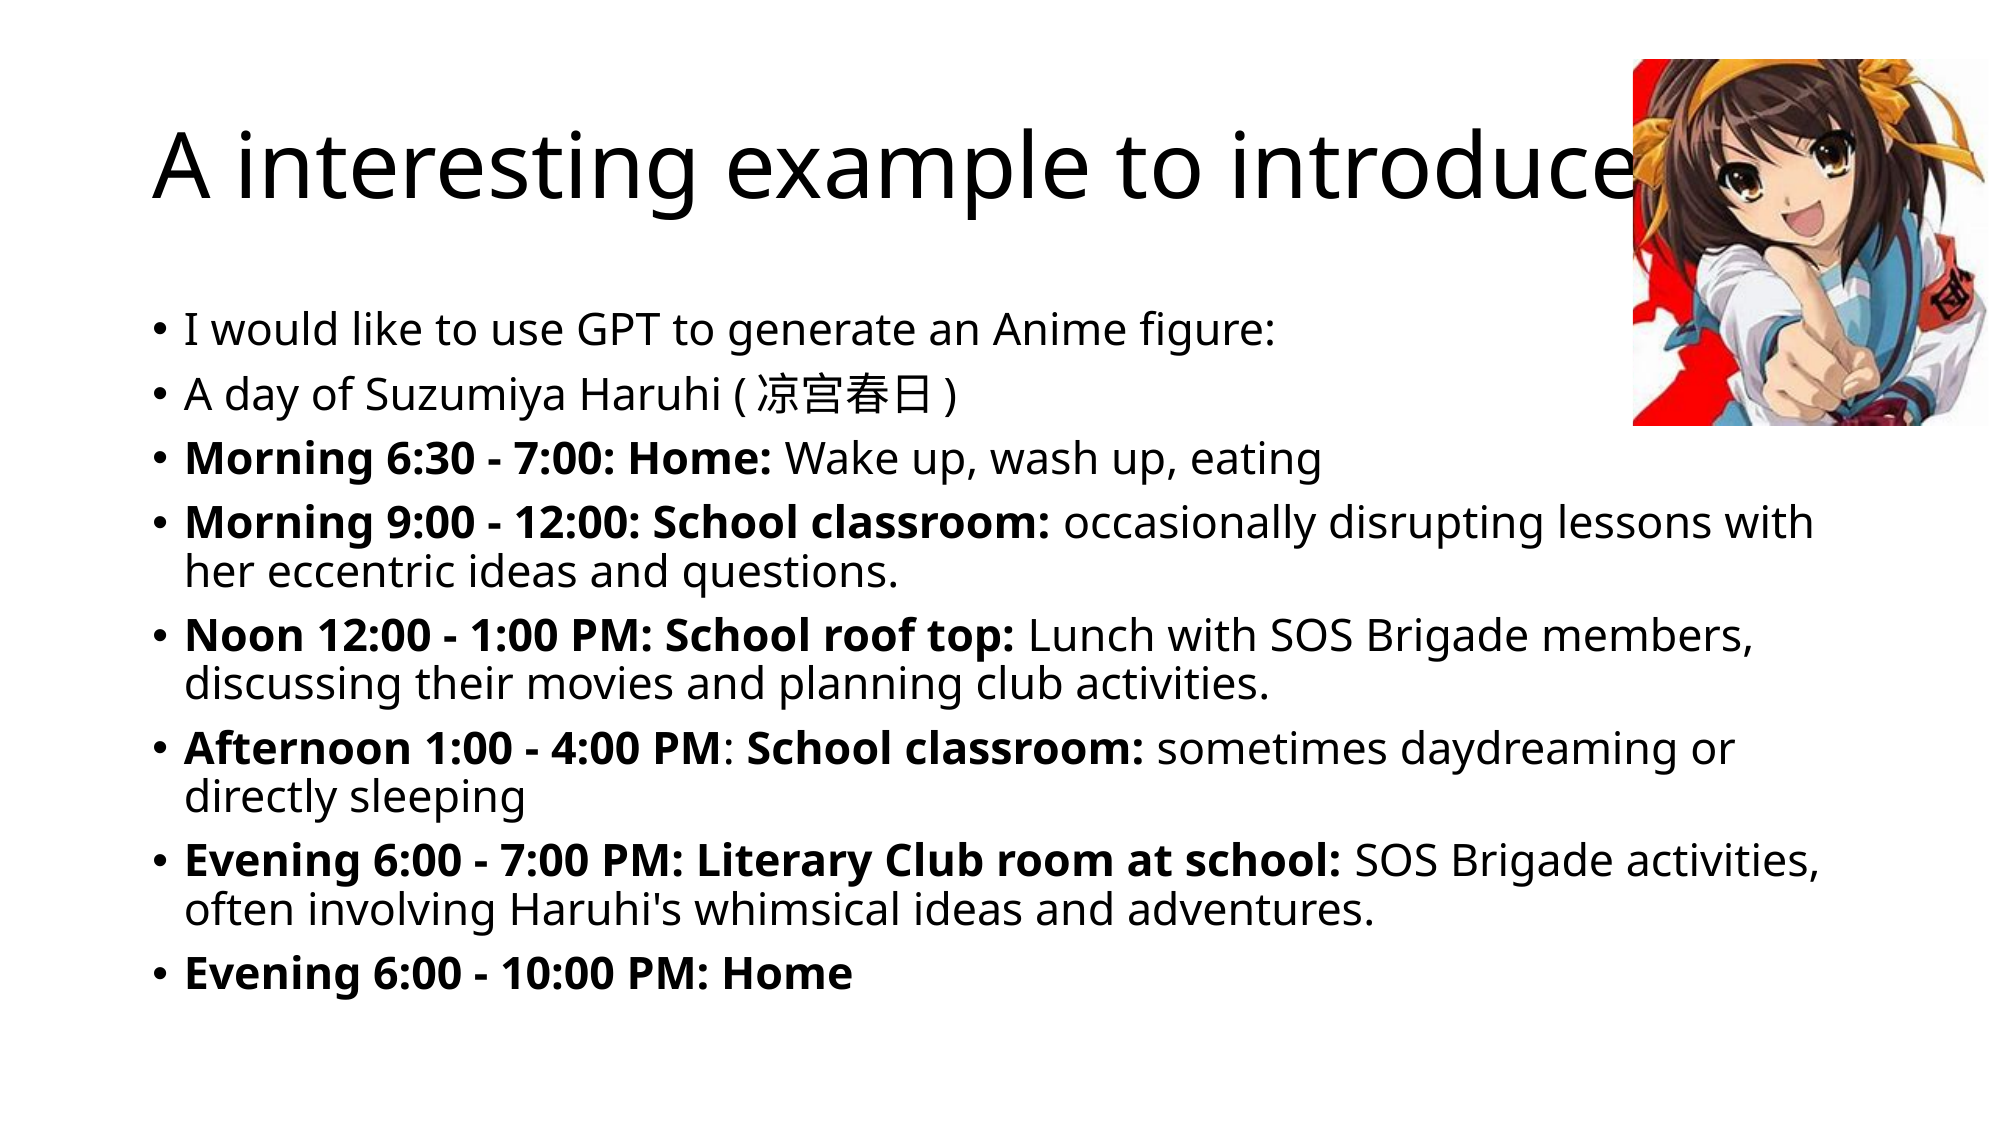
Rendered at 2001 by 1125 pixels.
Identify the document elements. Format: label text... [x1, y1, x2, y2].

picture [1632, 59, 1989, 426]
list I would like to use GPT to generate an Anime figure: A day of Suzumiya Haruhi (凉宫春日) Morning 6:30 - 7:00: Home: Wake up, wash up, eating Morning 9:00 - 12:00: School classroom: occasionally disrupting lessons with her eccentric ideas and questions. Noon 12:00 - 1:00 PM: School roof top: Lunch with SOS Brigade members, discussing their movies and planning club activities. Afternoon 1:00 - 4:00 PM: School classroom: sometimes daydreaming or directly sleeping Evening 6:00 - 7:00 PM: Literary Club room at school: SOS Brigade activities, often involving Haruhi's whimsical ideas and adventures. Evening 6:00 - 10:00 PM: Home [137, 299, 1863, 1014]
title A interesting example to introduce: [137, 59, 1632, 278]
